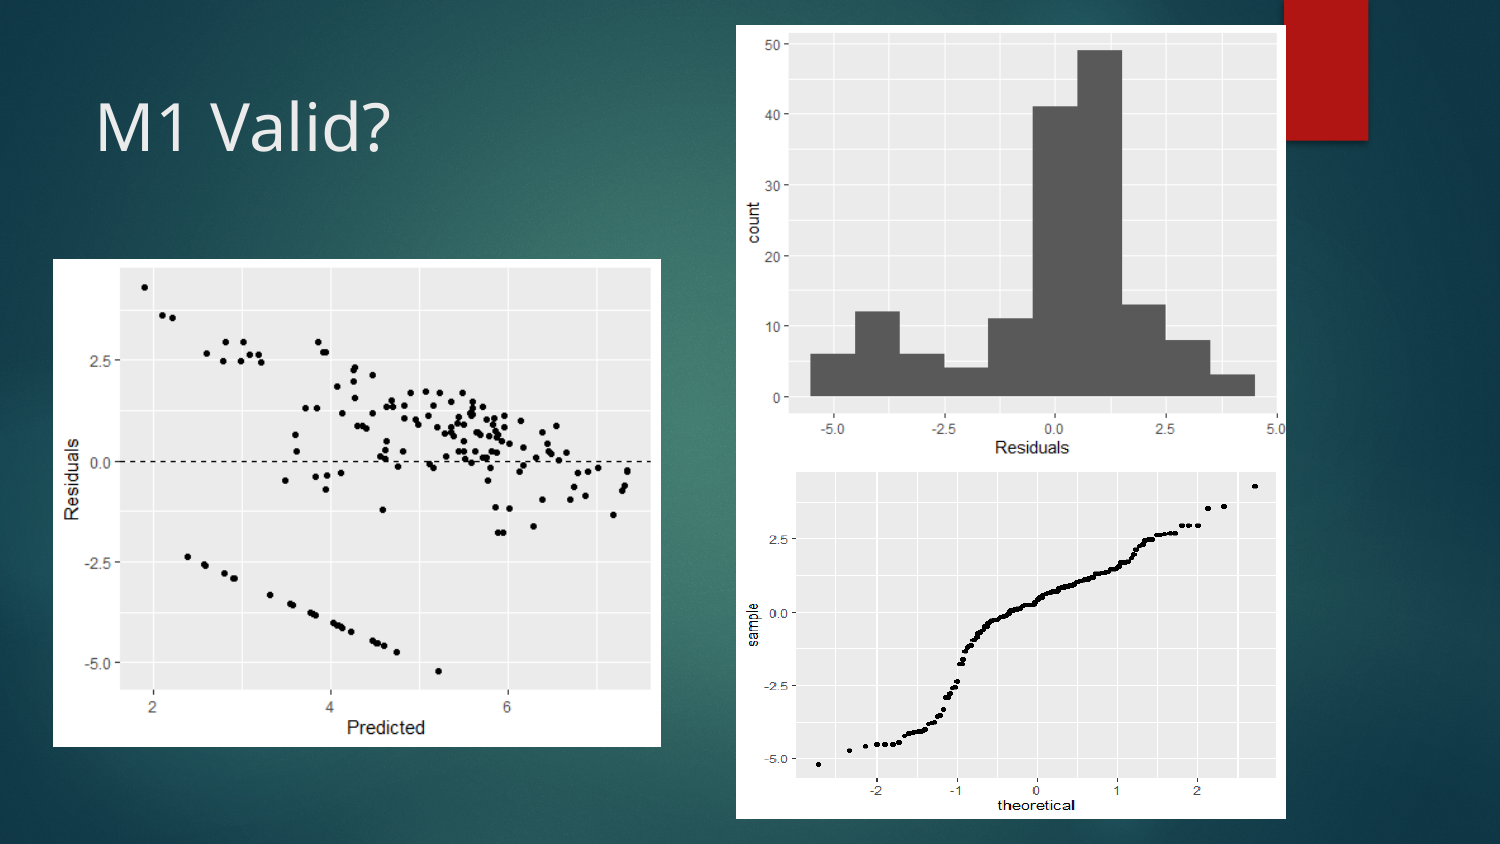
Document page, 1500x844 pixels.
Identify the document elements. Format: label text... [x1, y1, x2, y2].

picture [0, 259, 662, 844]
title M1 Valid? [79, 77, 730, 203]
picture [736, 0, 1286, 844]
